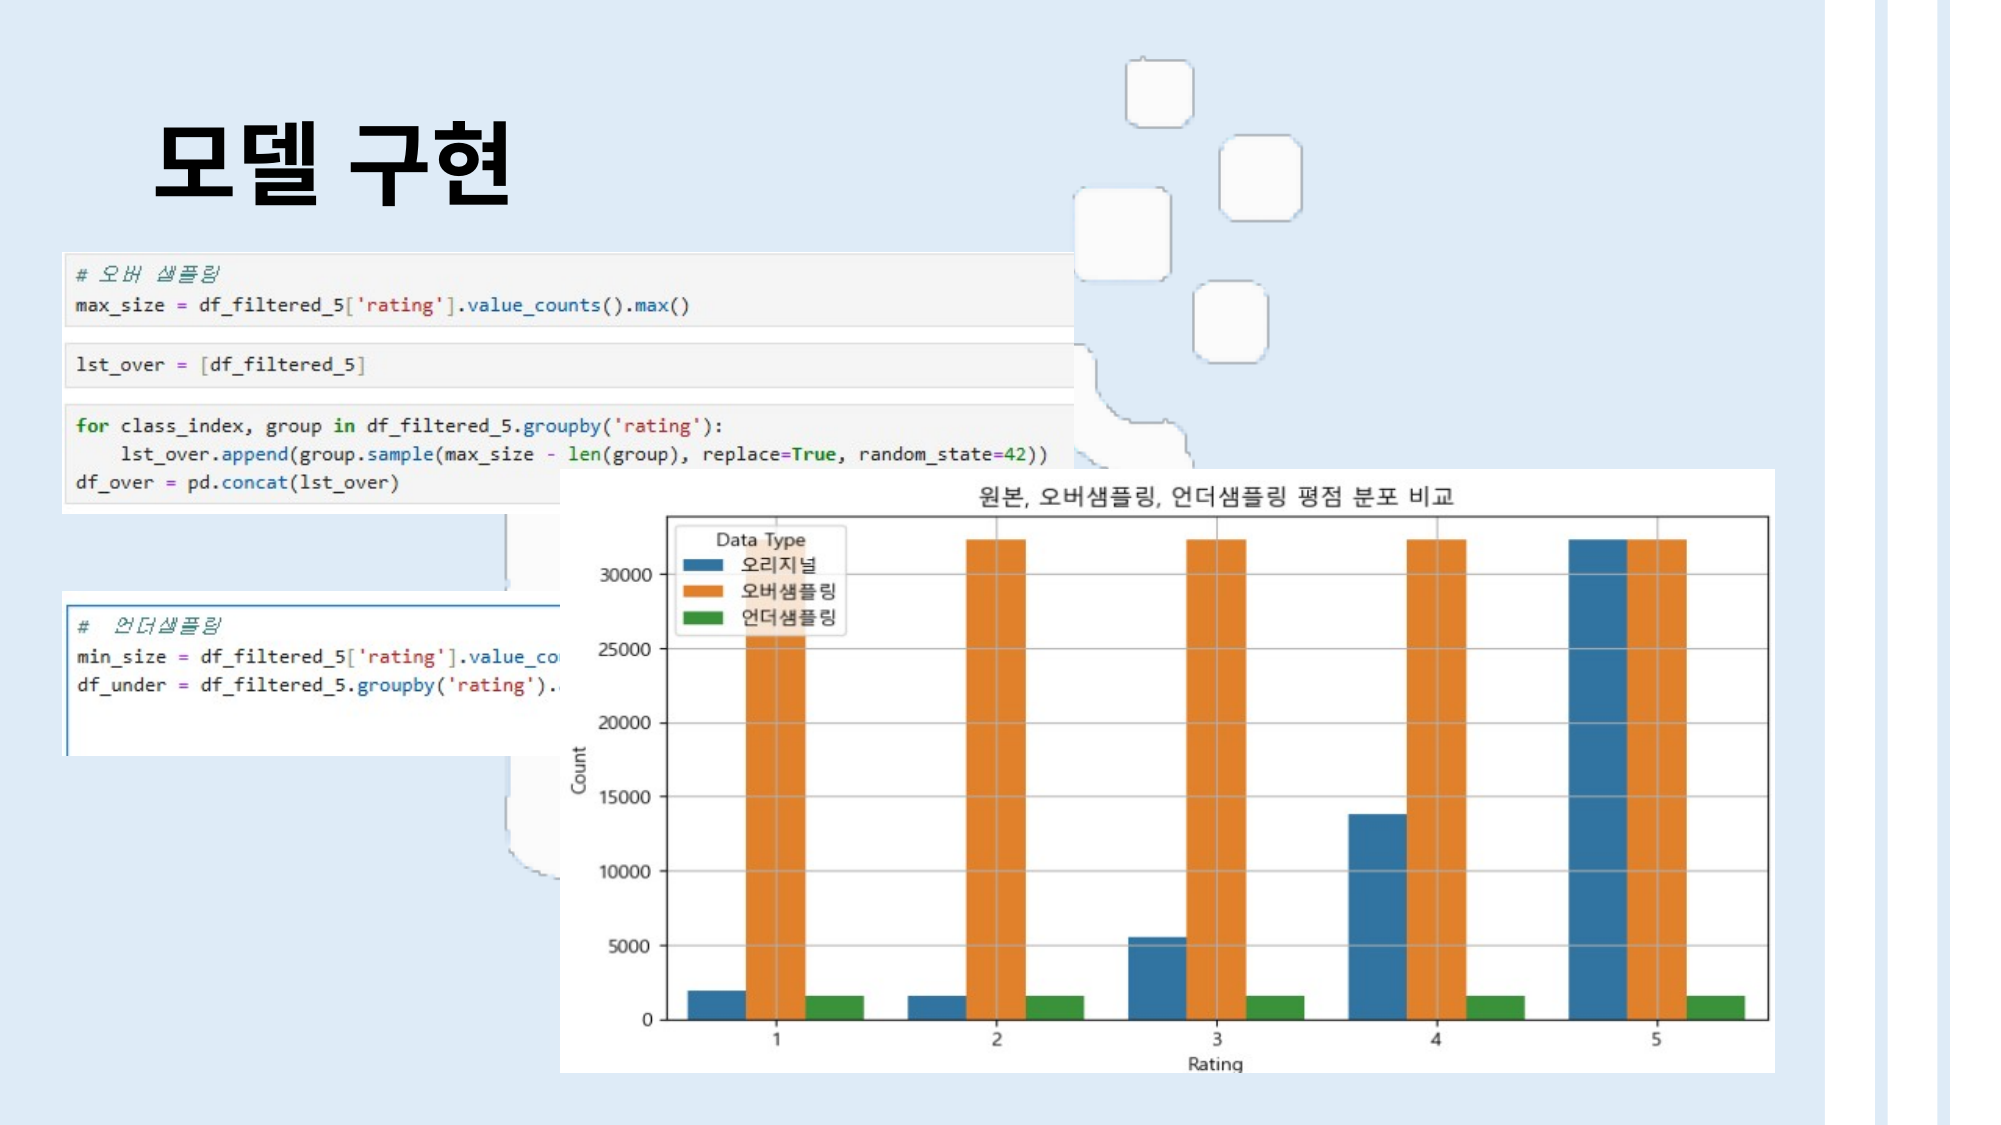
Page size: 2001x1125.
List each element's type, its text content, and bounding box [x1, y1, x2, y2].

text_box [369, 0, 2000, 1125]
title 모델 구현 [137, 59, 369, 252]
picture [62, 252, 1775, 1073]
